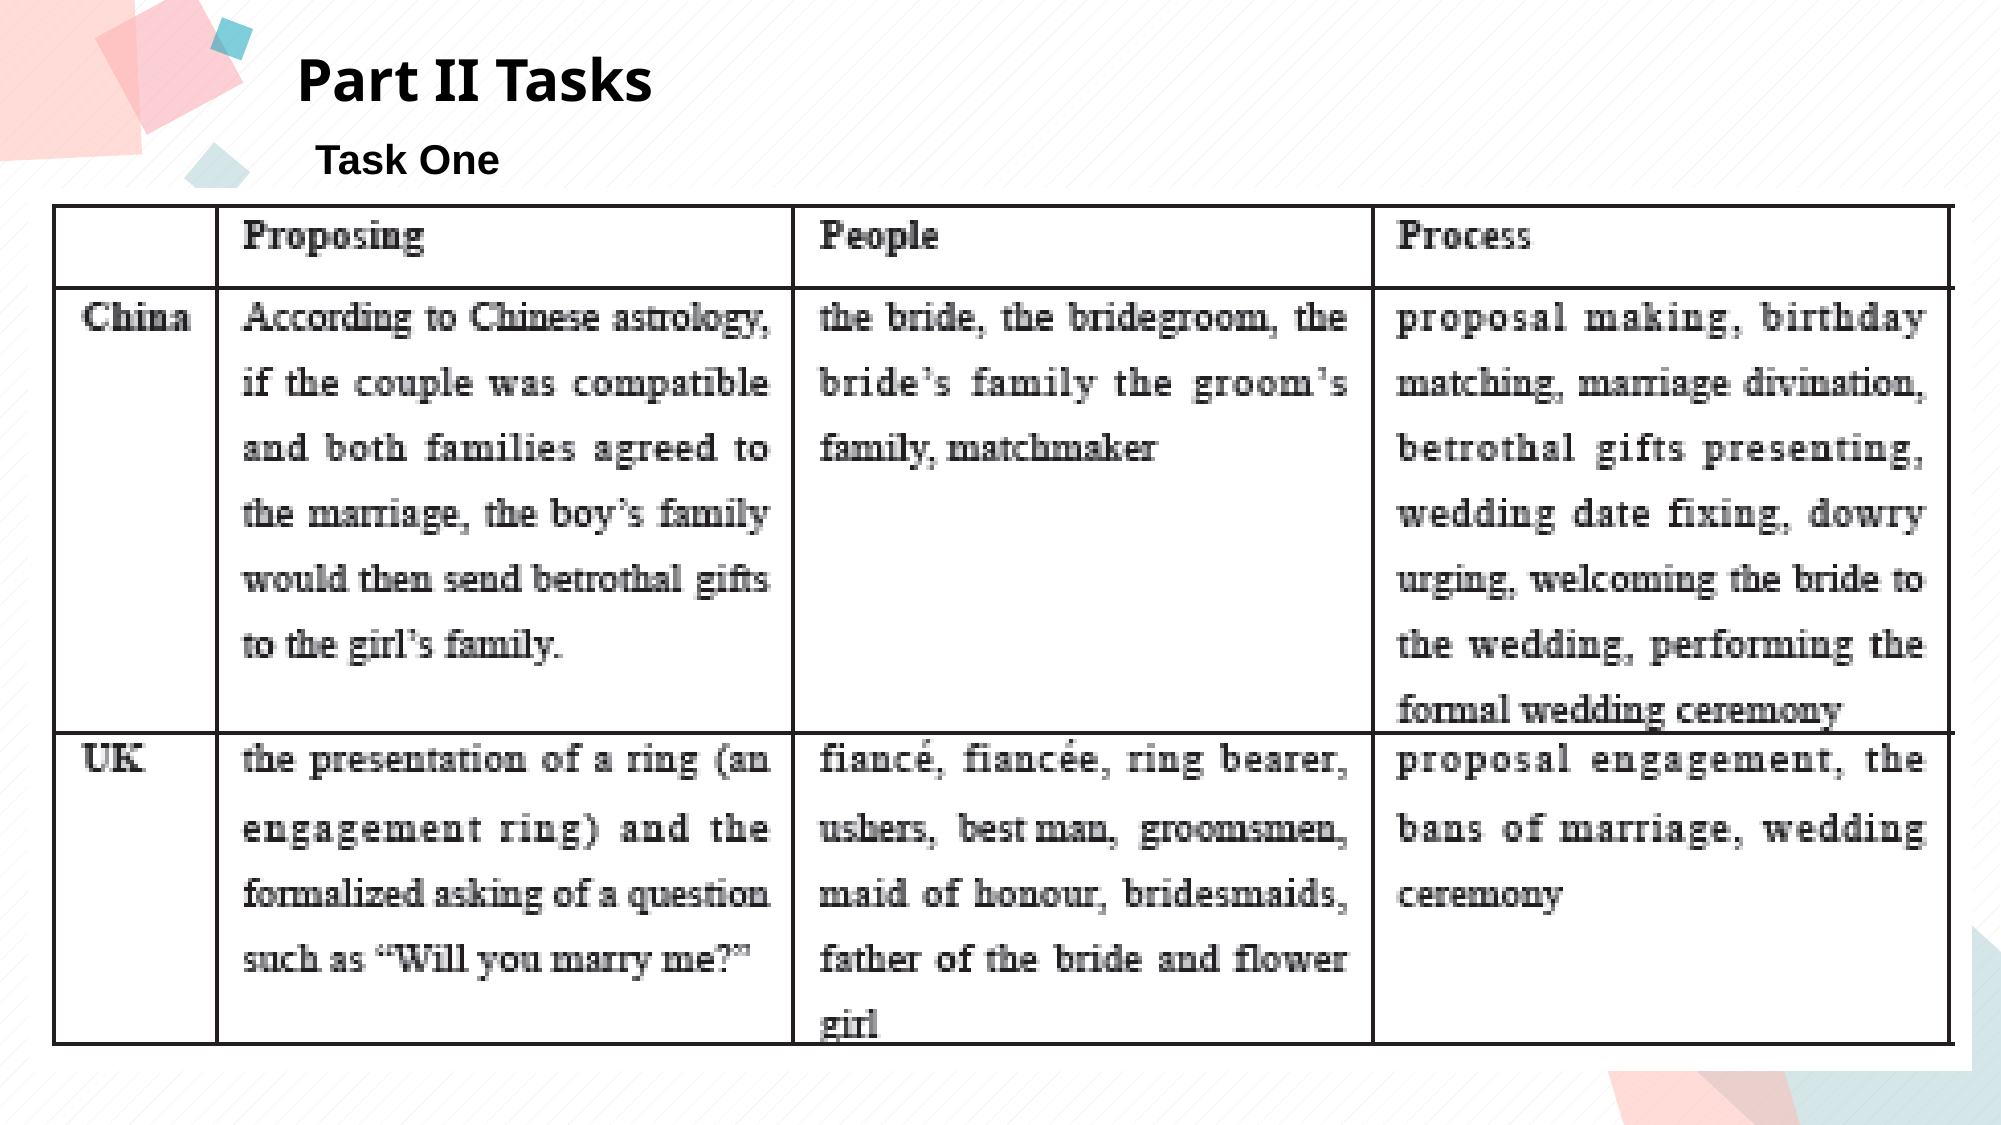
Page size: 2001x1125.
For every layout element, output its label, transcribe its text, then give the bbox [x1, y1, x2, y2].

picture [28, 188, 1972, 1071]
text_box Task One [300, 100, 1713, 188]
list Part II Tasks [280, 38, 1201, 127]
